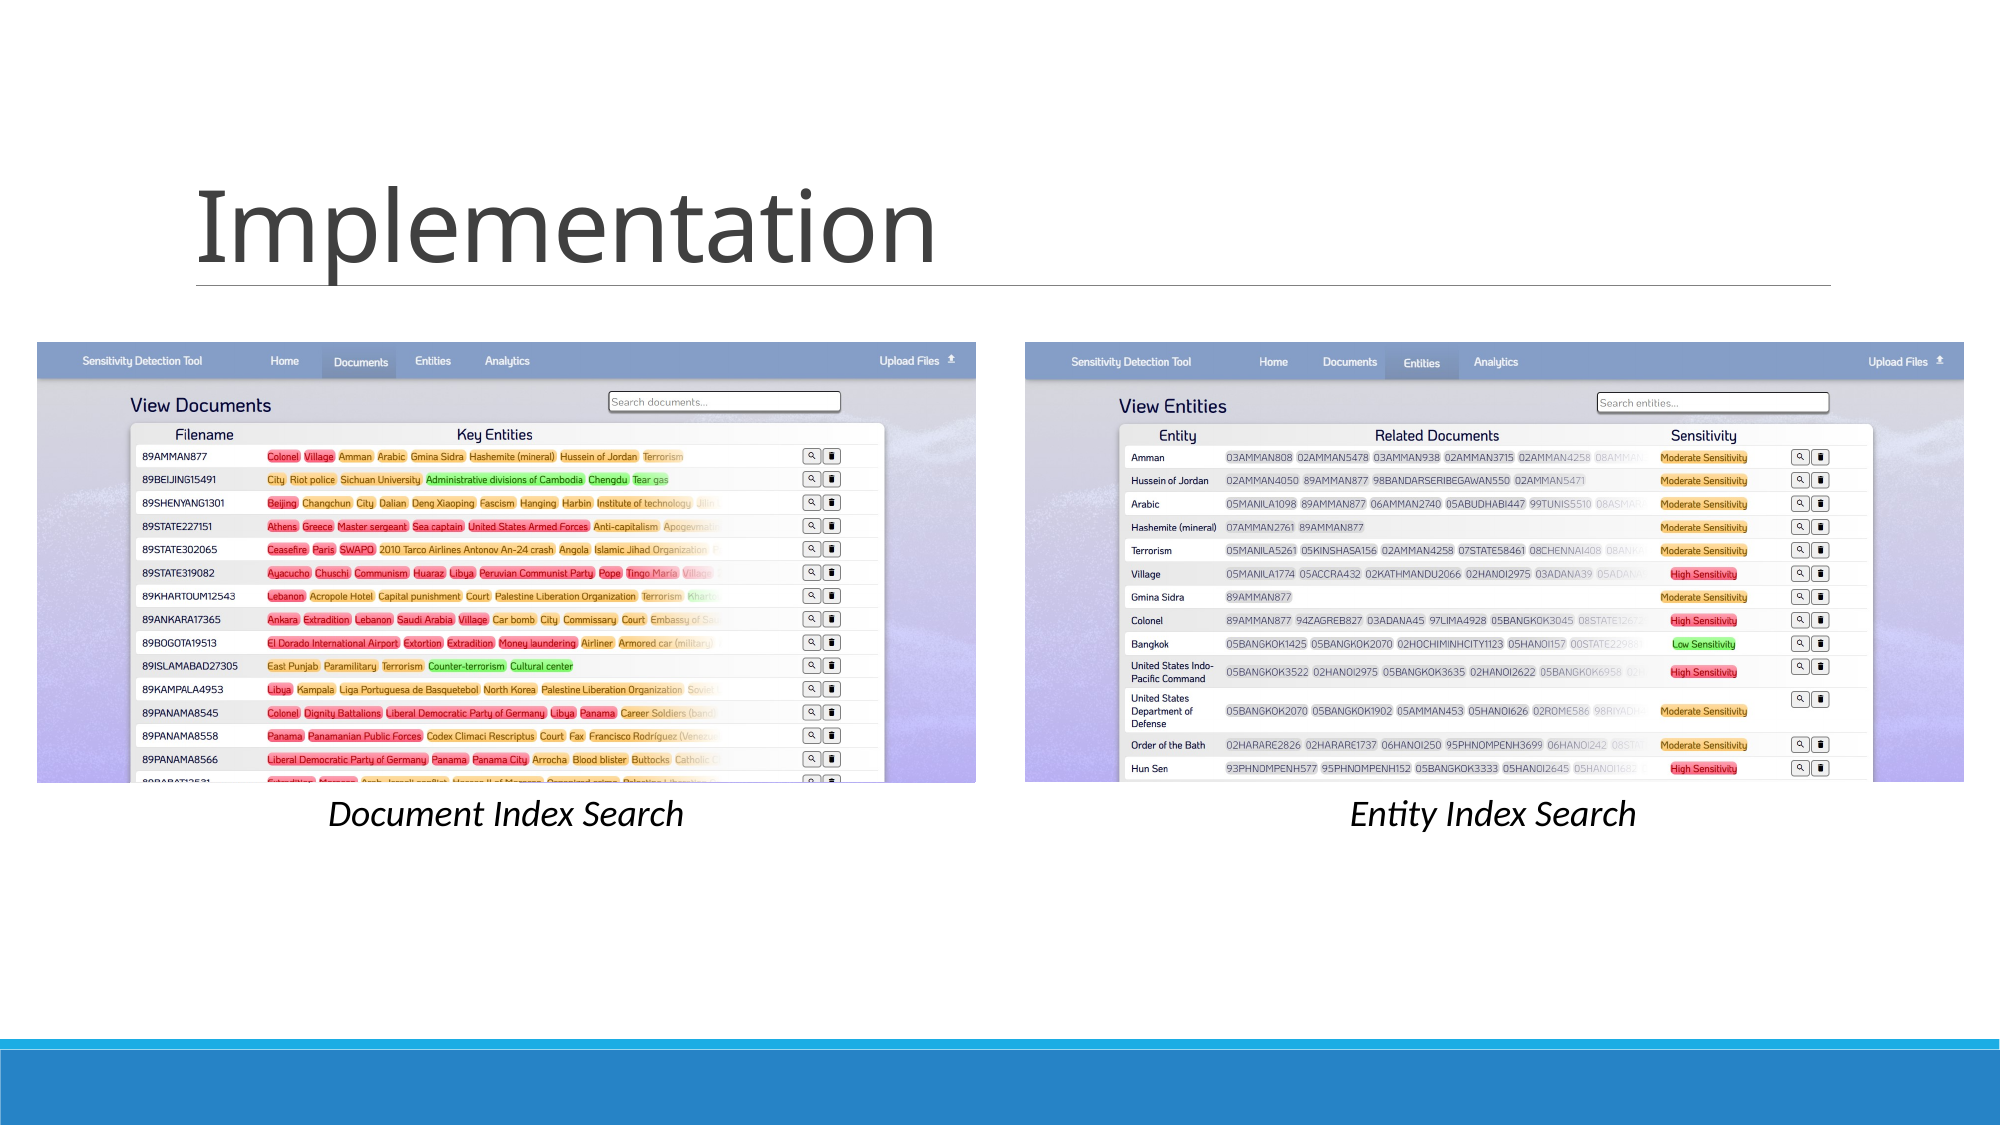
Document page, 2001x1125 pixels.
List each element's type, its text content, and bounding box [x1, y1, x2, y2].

text_box Document Index Search [37, 790, 975, 841]
title Implementation [180, 47, 1830, 291]
text_box Entity Index Search [1025, 789, 1962, 841]
picture [37, 342, 977, 783]
picture [1024, 342, 1965, 782]
